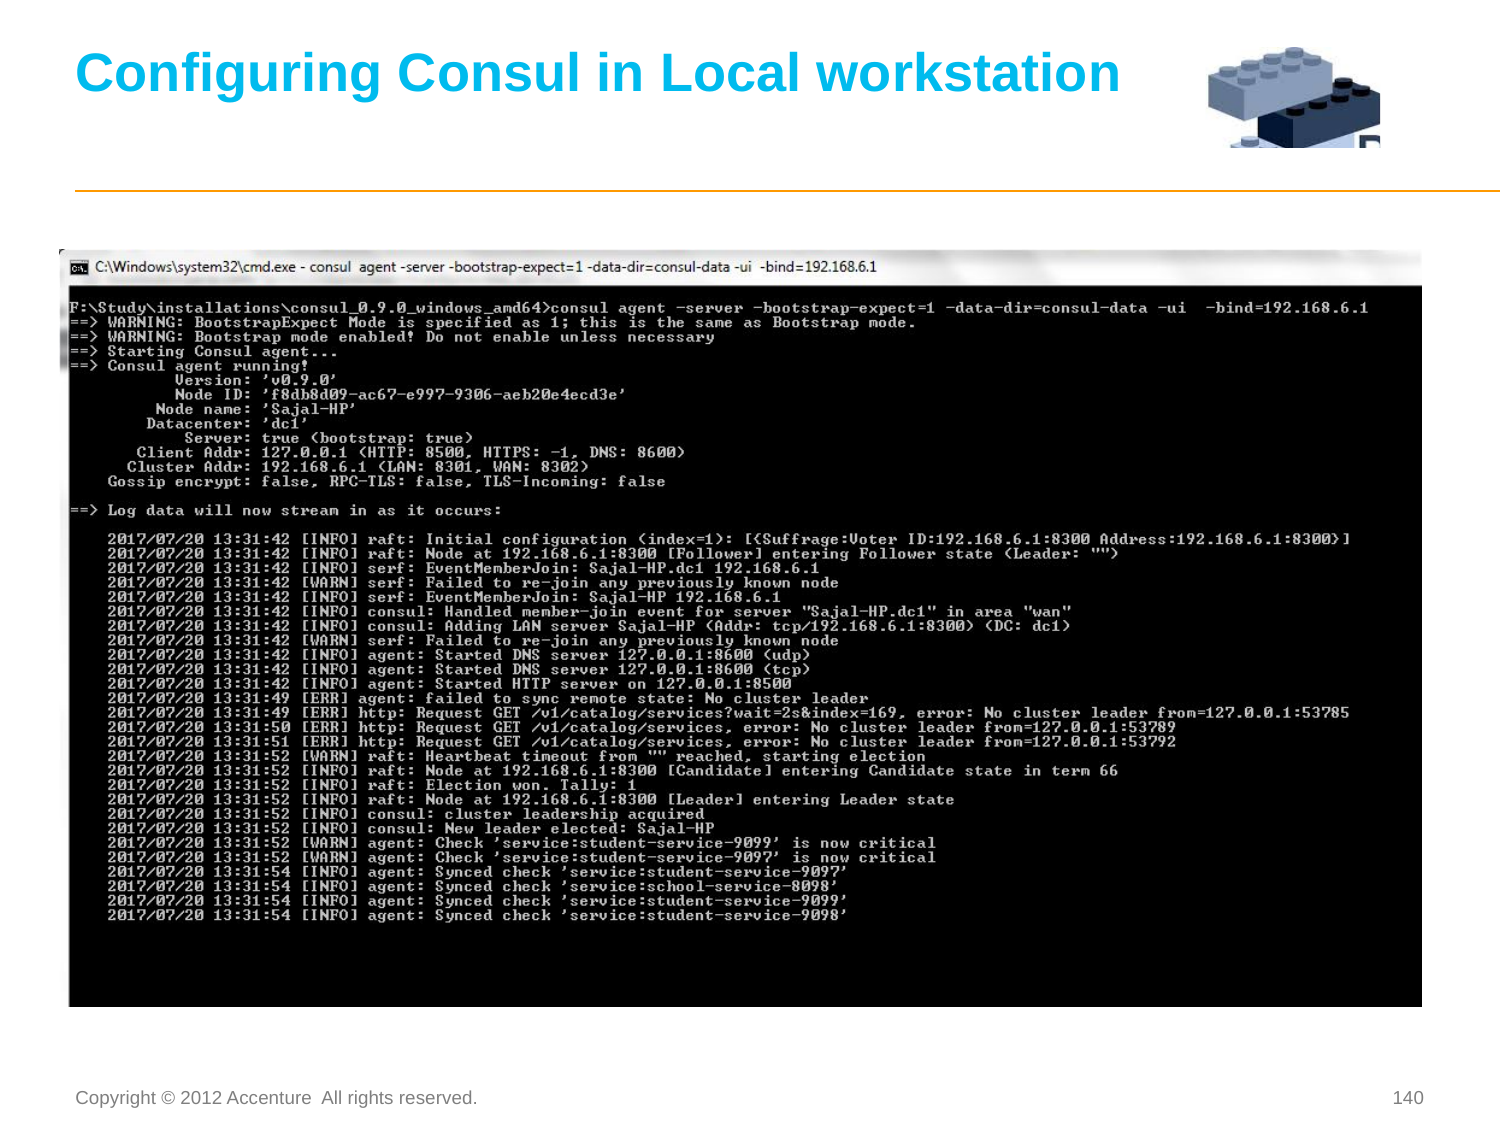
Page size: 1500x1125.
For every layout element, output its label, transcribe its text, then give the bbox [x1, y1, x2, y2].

title Configuring Consul in Local workstation [75, 27, 1422, 157]
picture [58, 249, 1422, 1008]
